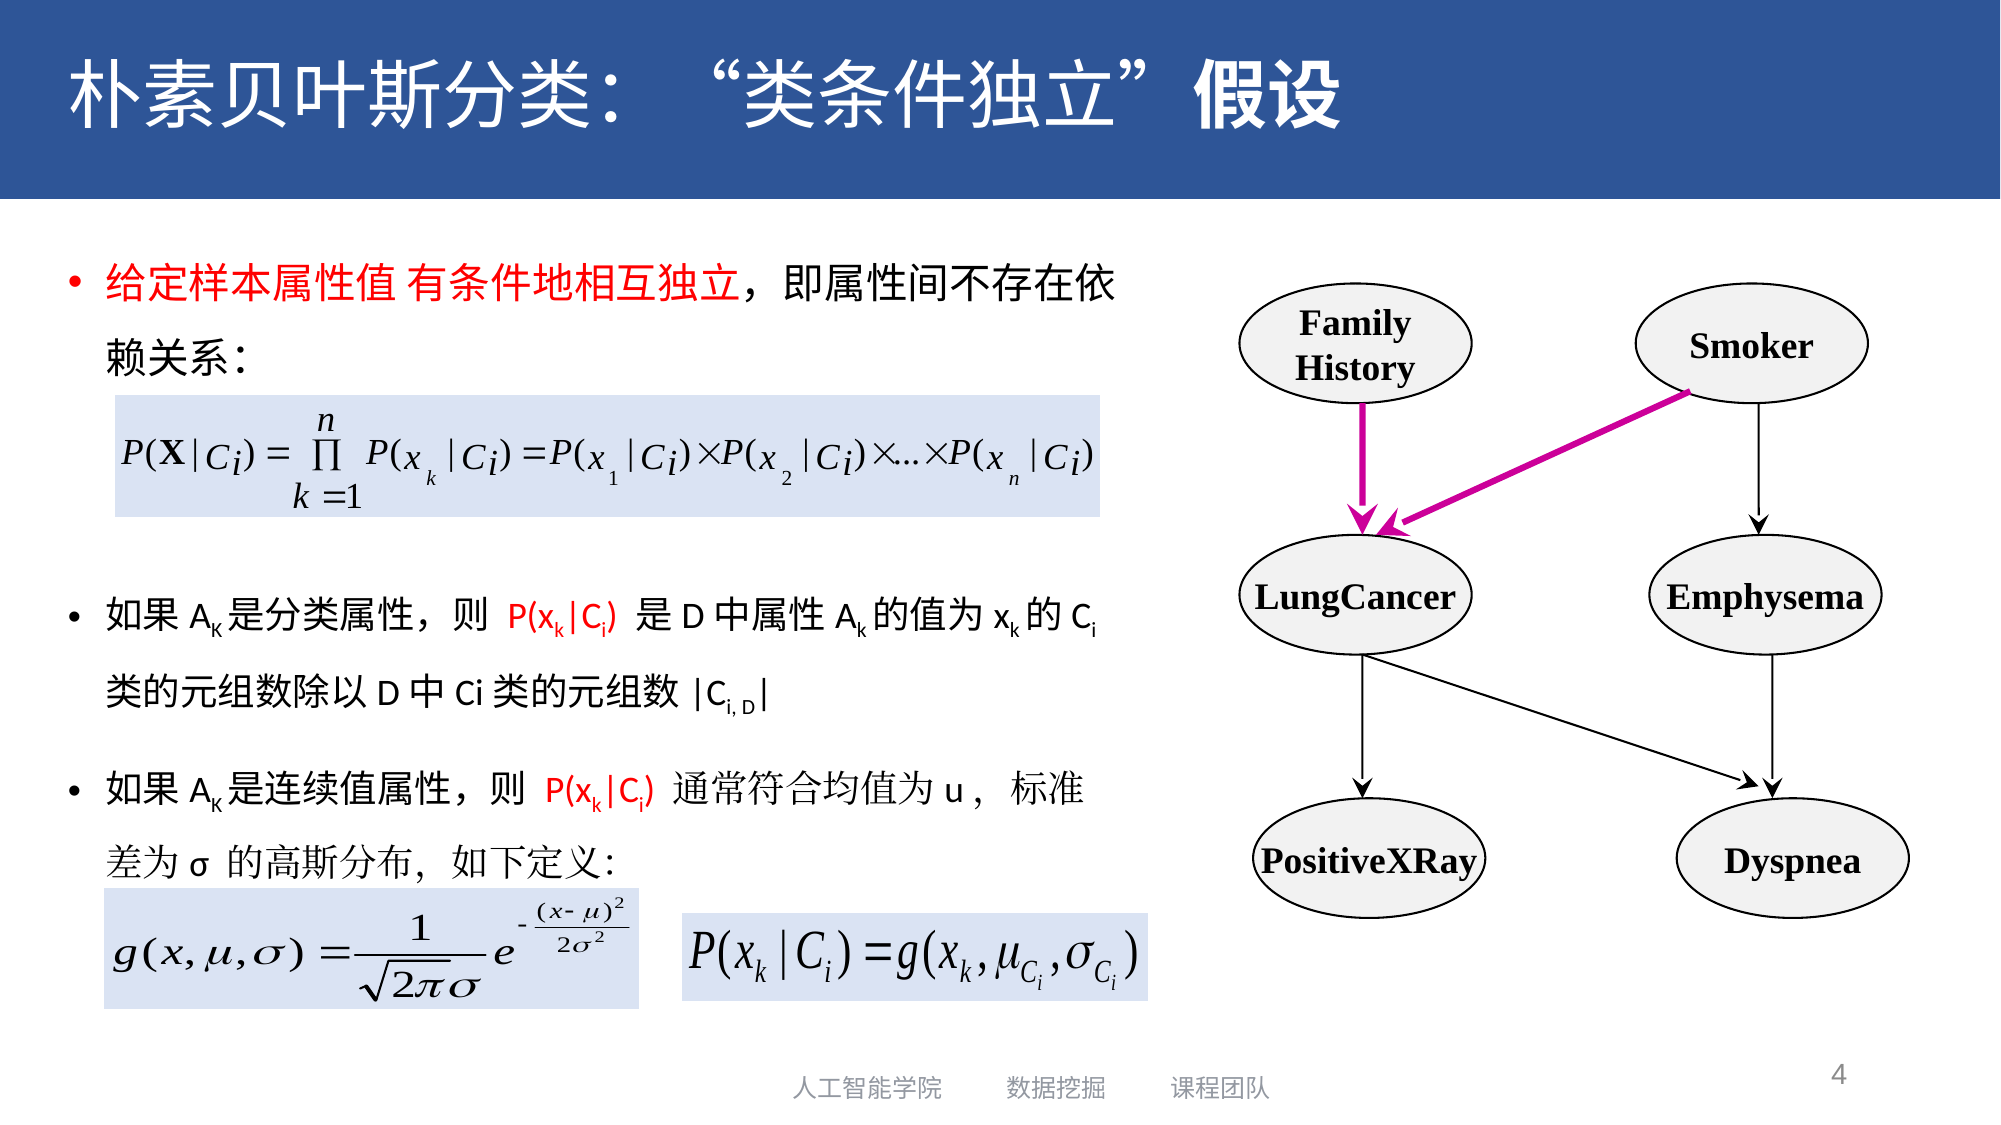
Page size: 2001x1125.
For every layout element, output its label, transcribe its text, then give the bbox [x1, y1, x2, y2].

title 朴素贝叶斯分类：“类条件独立”假设 [52, 23, 1753, 174]
footer 人工智能学院 数据挖掘 课程团队 [694, 1057, 1370, 1118]
list 给定样本属性值 有条件地相互独立，即属性间不存在依赖关系： 如果AK是分类属性，则 P(xk|Ci) 是D中属性Ak的值为xk的Ci类的元组数除以D中Ci类的元组数|Ci, D| 如果AK是连续值属性，则 P(xk|Ci) 通常符合均值为u，标准差为σ 的高斯分布，如下定义： [52, 223, 1135, 1010]
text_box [103, 887, 640, 1010]
slide_number 4 [1412, 1042, 1863, 1103]
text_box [681, 913, 1148, 1001]
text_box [1239, 283, 1909, 918]
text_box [114, 394, 1101, 518]
